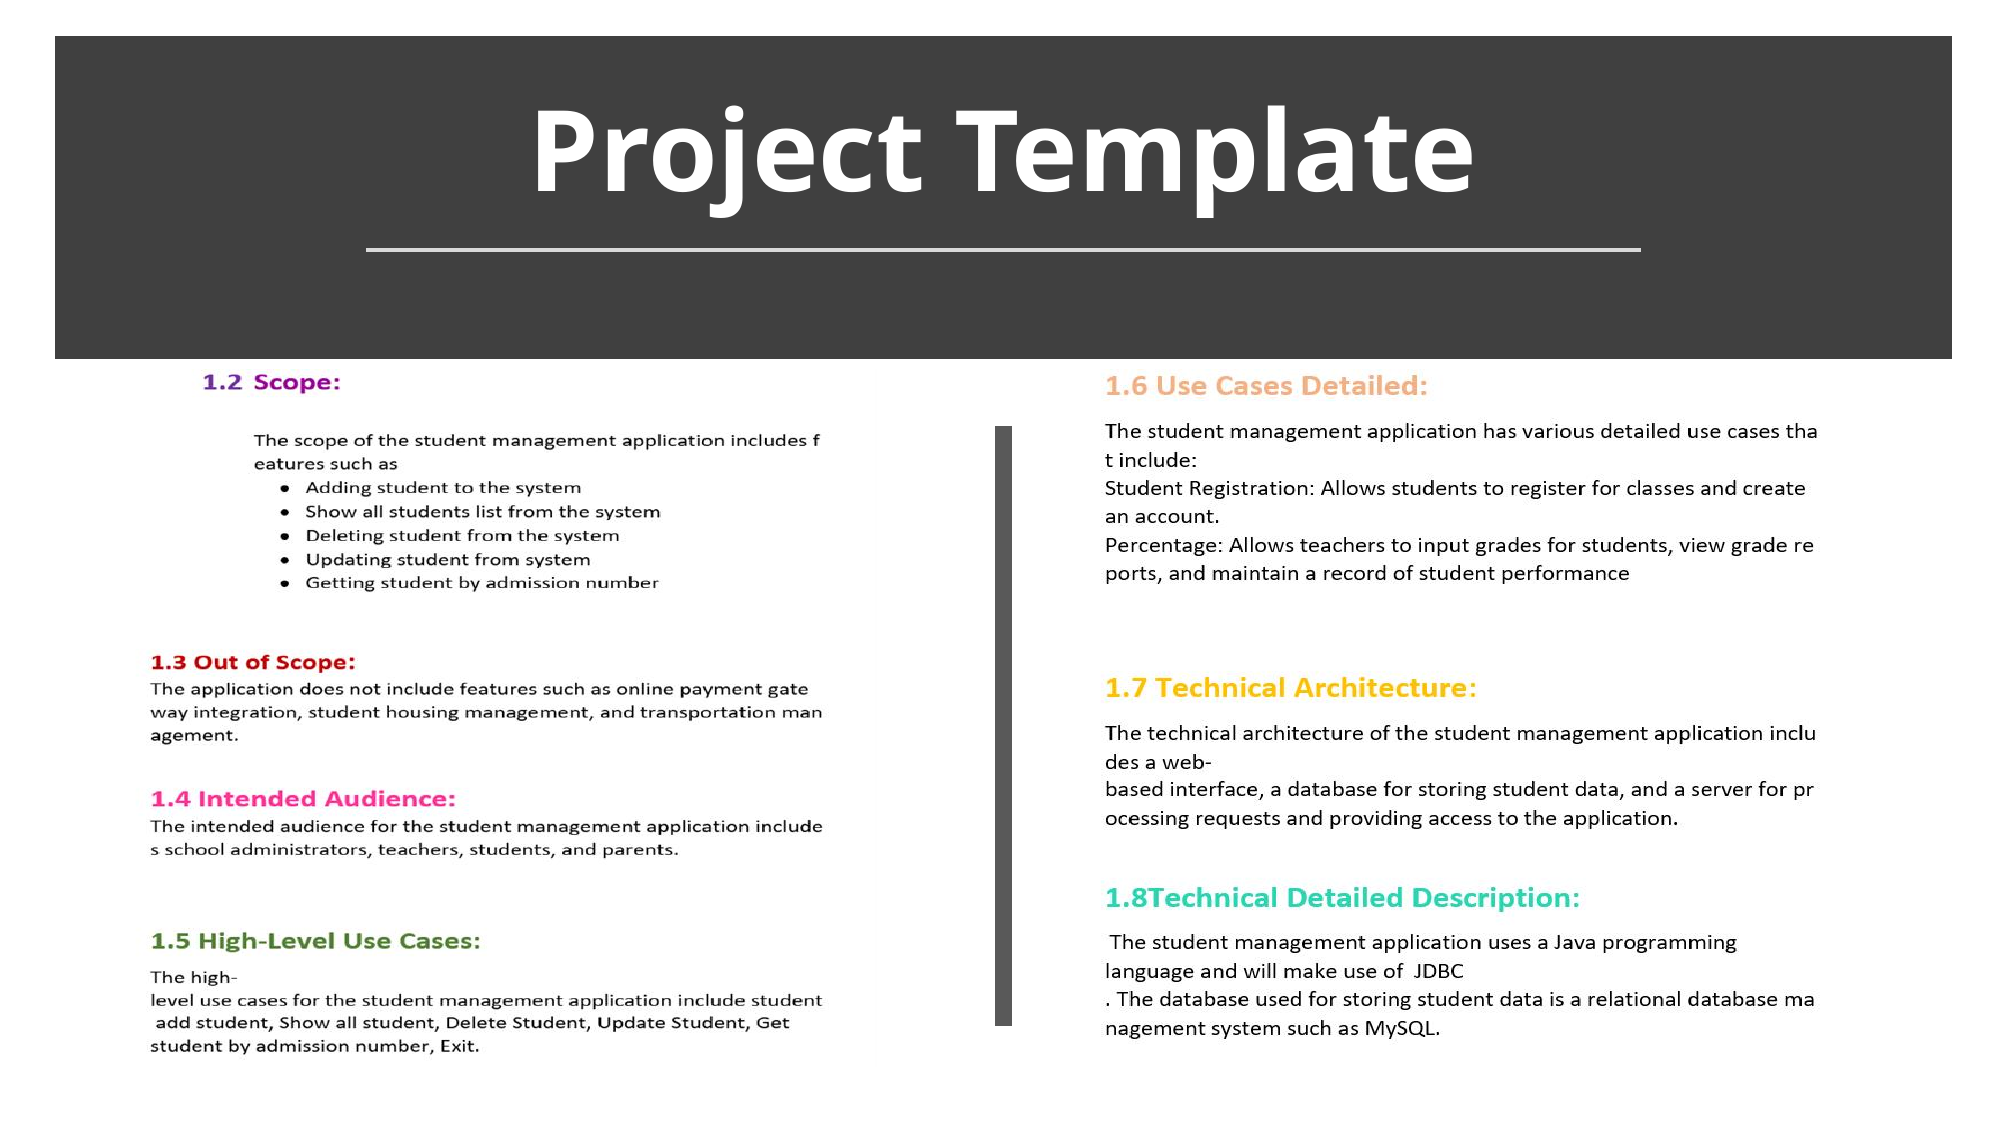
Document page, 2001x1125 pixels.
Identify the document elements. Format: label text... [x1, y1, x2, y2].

text_box [64, 45, 1942, 350]
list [100, 369, 877, 1067]
title Project Template [89, 71, 1917, 224]
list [1066, 369, 1884, 1054]
